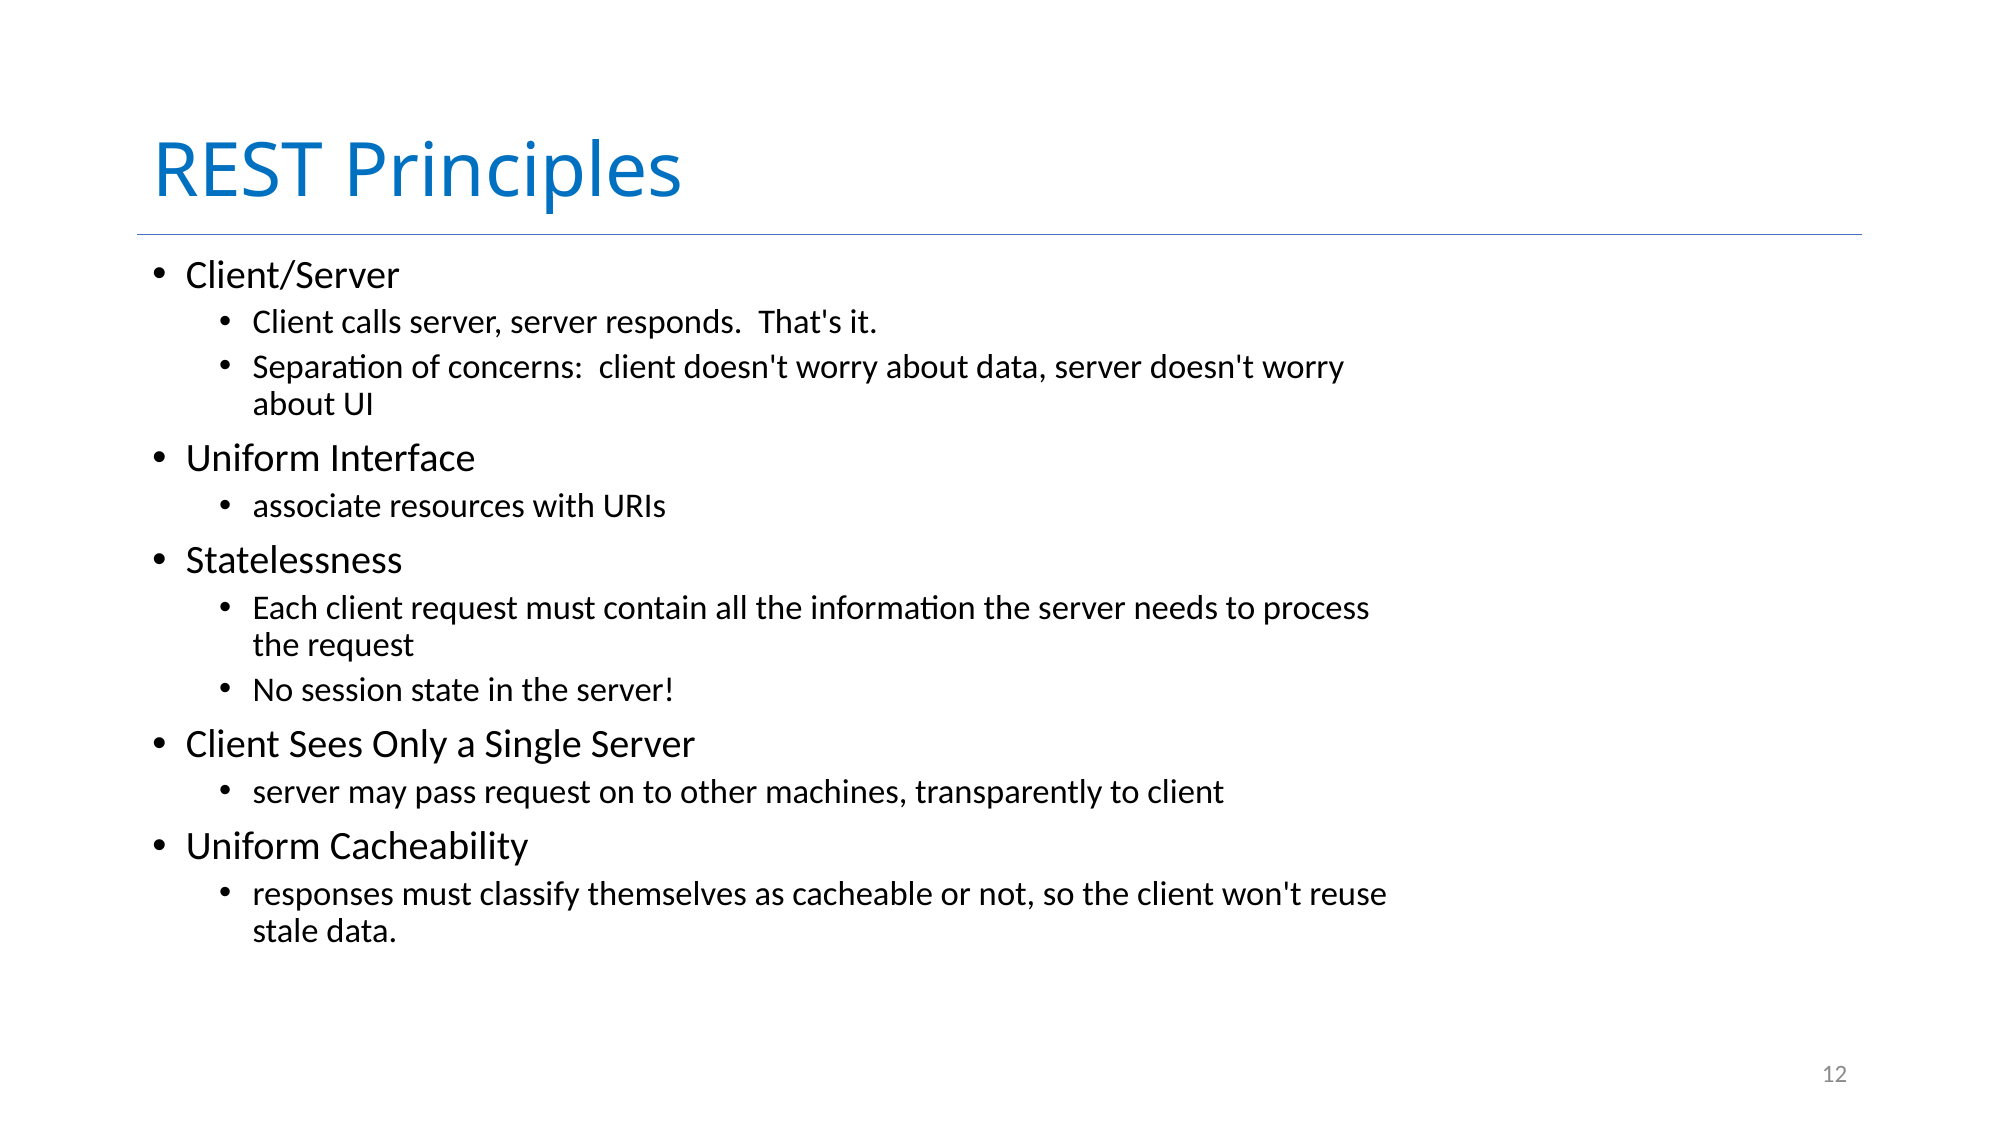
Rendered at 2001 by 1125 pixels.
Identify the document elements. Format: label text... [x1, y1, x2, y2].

list Client/Server Client calls server, server responds. That's it. Separation of concerns: client doesn't worry about data, server doesn't worry about UI Uniform Interface associate resources with URIs Statelessness Each client request must contain all the information the server needs to process the request No session state in the server! Client Sees Only a Single Server server may pass request on to other machines, transparently to client Uniform Cacheability responses must classify themselves as cacheable or not, so the client won't reuse stale data. [137, 246, 1432, 960]
title REST Principles [137, 3, 1863, 221]
slide_number 12 [1412, 1042, 1863, 1103]
